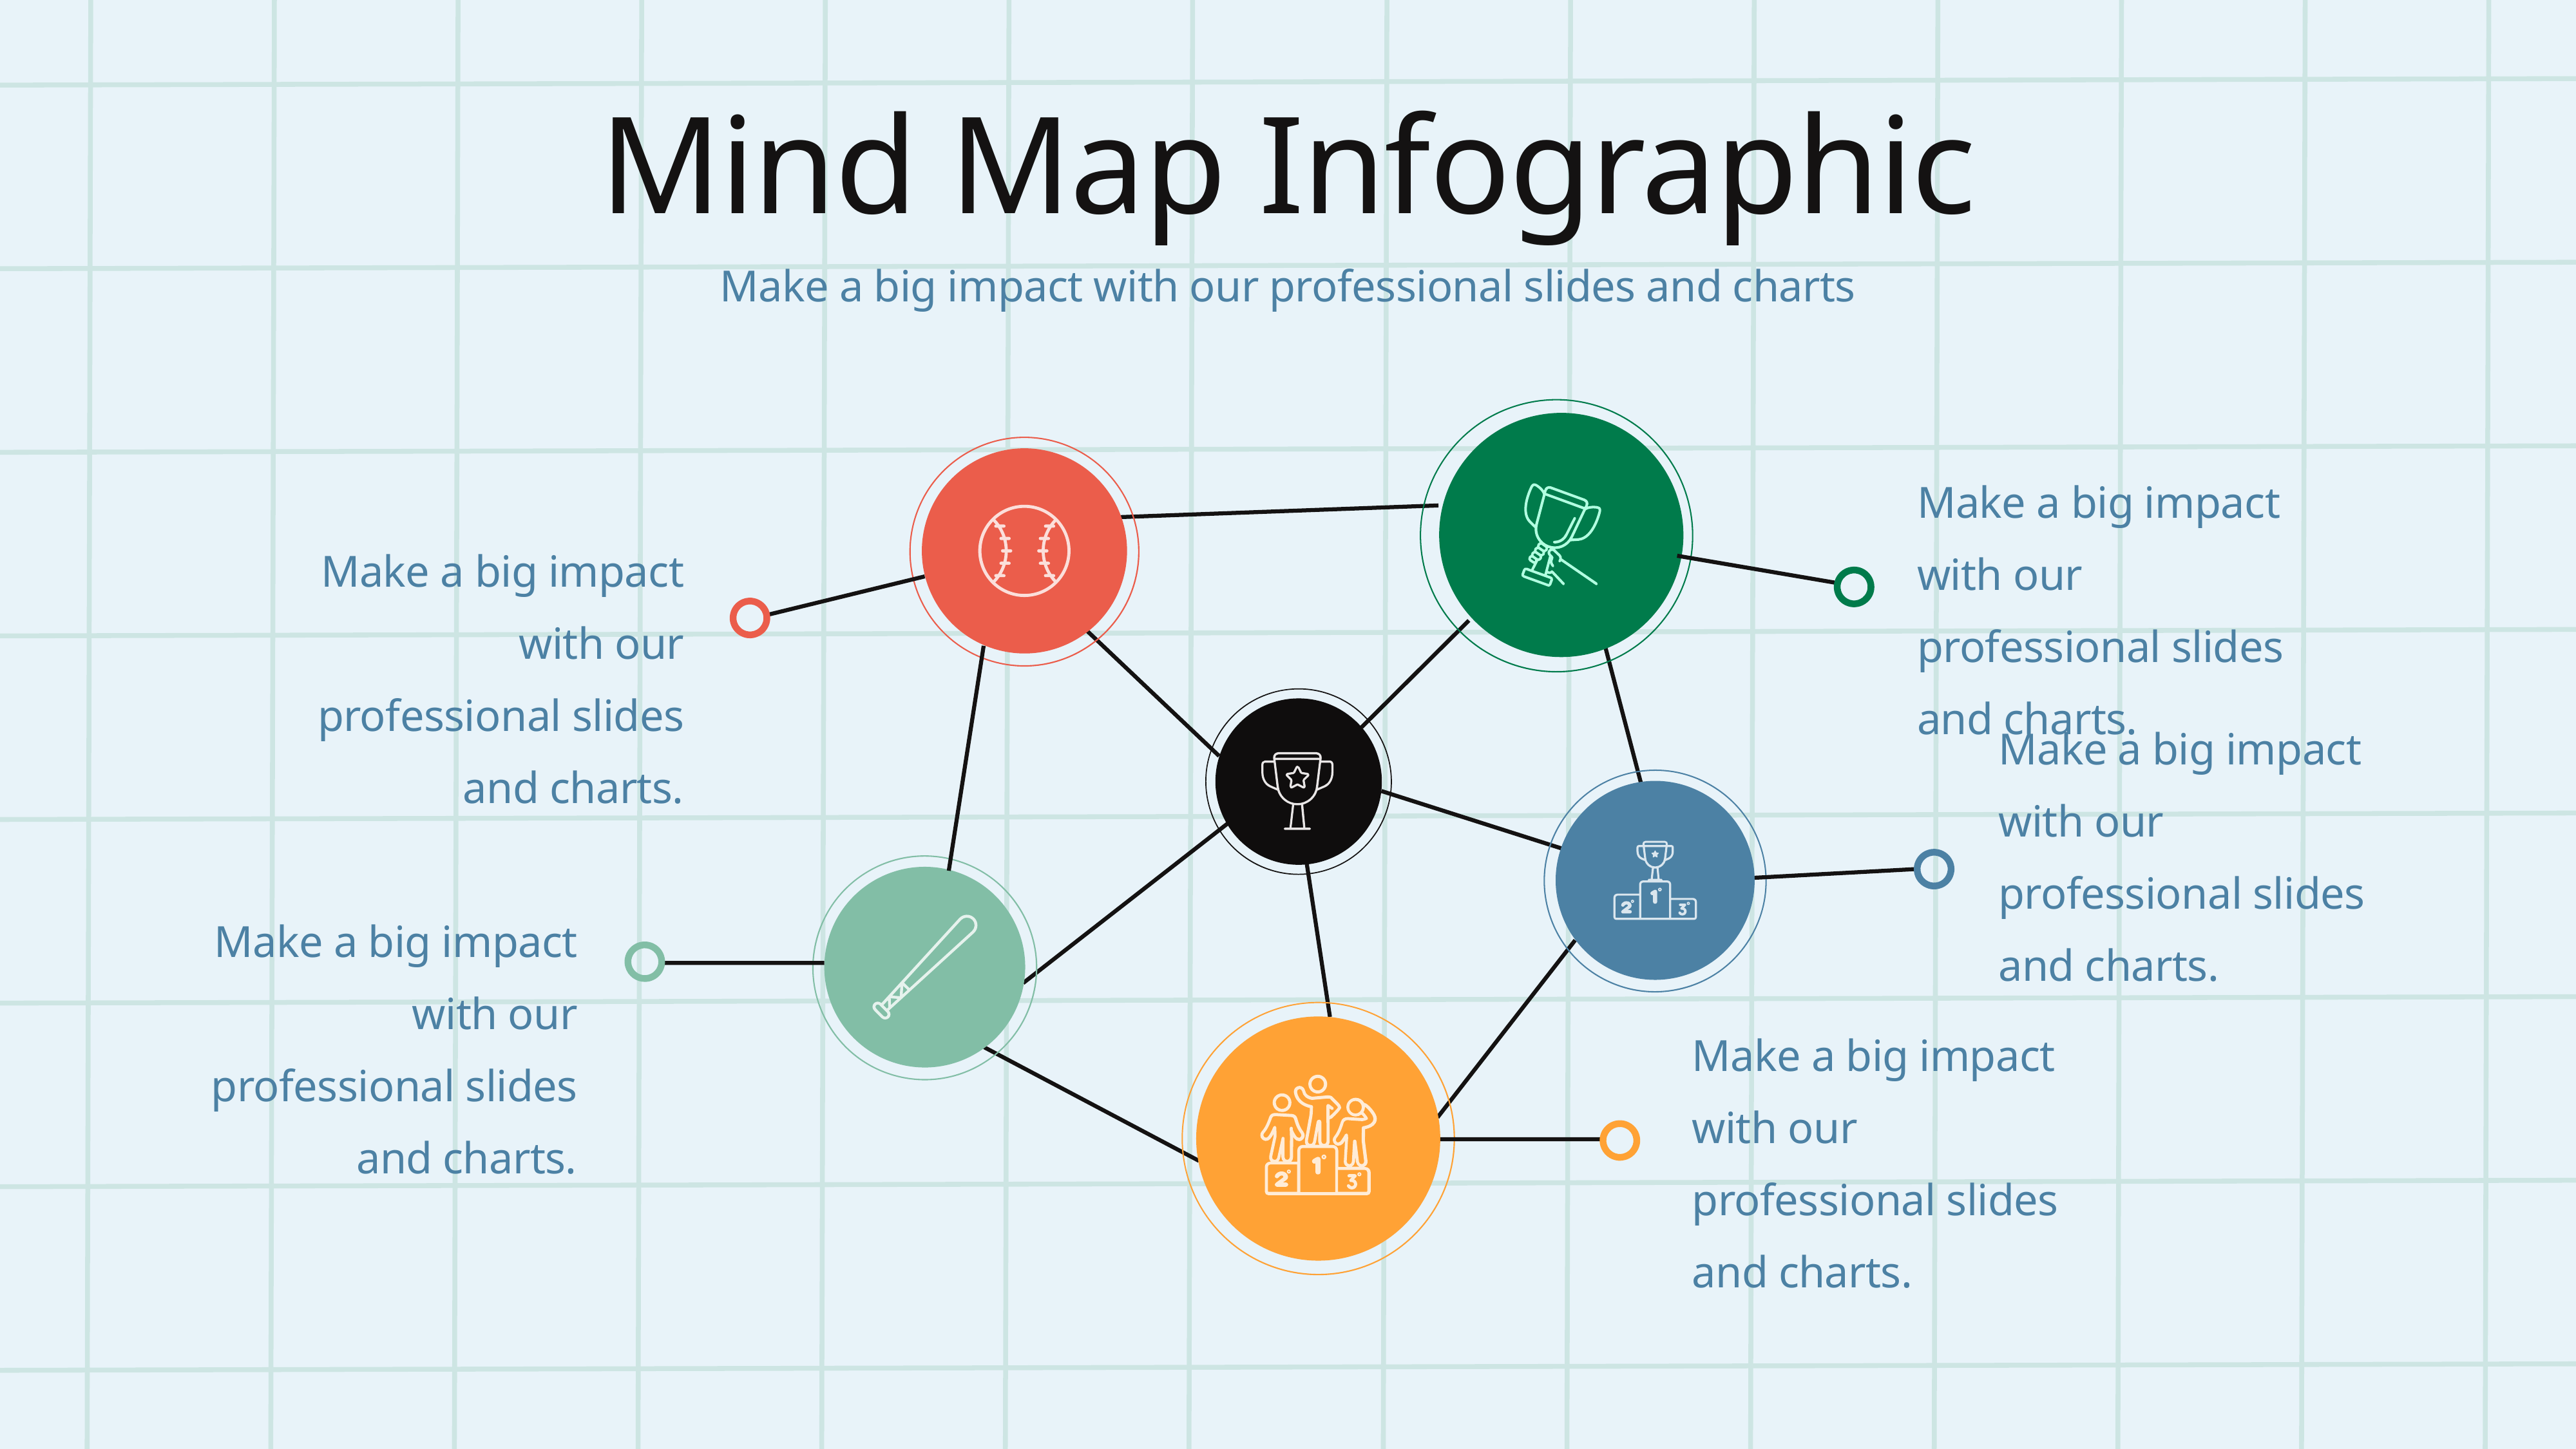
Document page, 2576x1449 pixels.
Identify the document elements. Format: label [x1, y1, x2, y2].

text_box [1120, 505, 1439, 517]
text_box [0, 0, 2576, 1449]
text_box [1023, 823, 1228, 983]
text_box [984, 1047, 1199, 1161]
text_box [1361, 620, 1469, 728]
text_box [1605, 647, 1641, 783]
text_box [1437, 940, 1576, 1118]
text_box [1306, 864, 1330, 1017]
text_box [1087, 630, 1219, 756]
text_box [948, 645, 984, 871]
text_box [1381, 791, 1562, 849]
